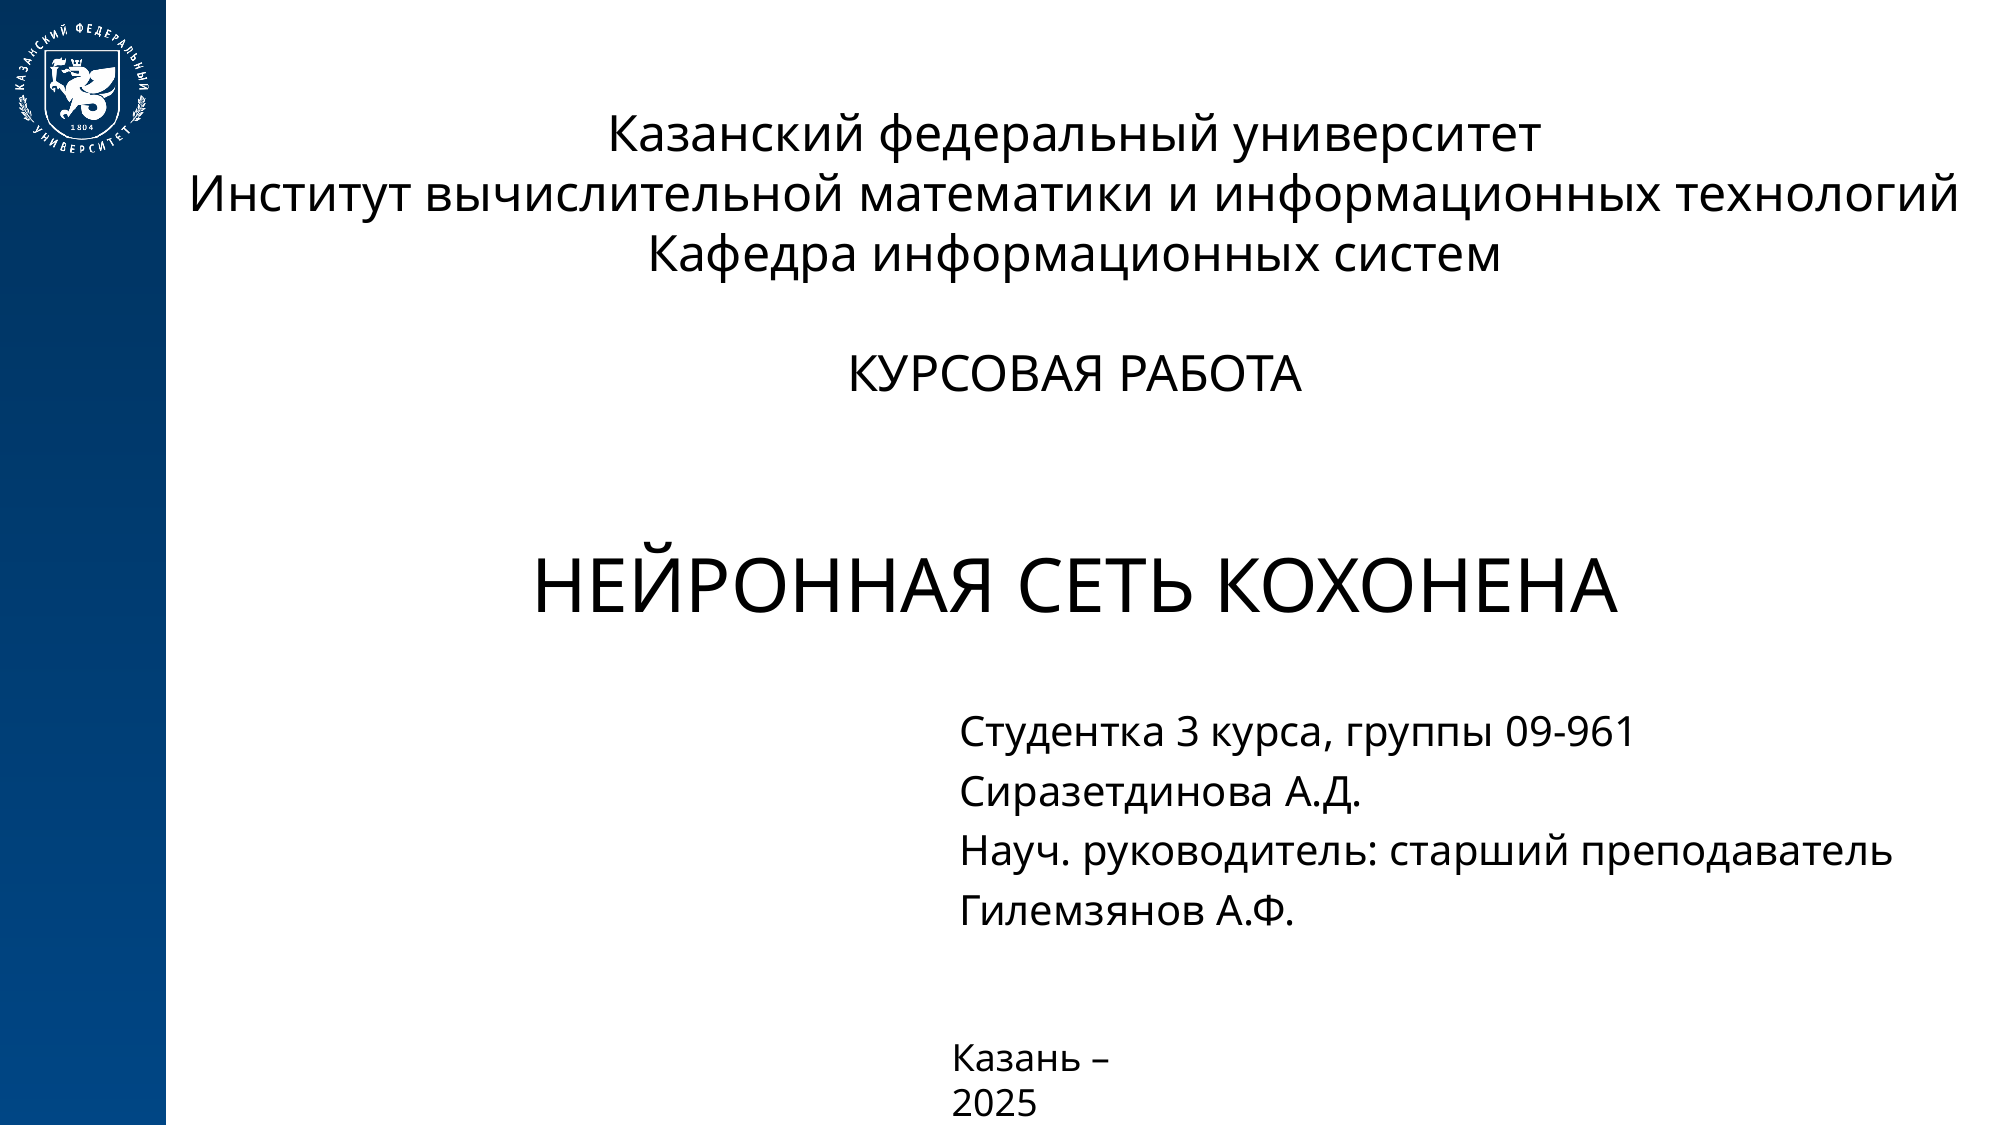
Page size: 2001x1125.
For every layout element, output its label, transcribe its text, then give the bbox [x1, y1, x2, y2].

text_box Казань – 2025 [944, 1026, 1206, 1125]
picture [15, 22, 149, 153]
text_box КУРСОВАЯ РАБОТА [839, 333, 1311, 409]
text_box Казанский федеральный университет Институт вычислительной математики и информационных технологий Кафедра информационных систем [181, 93, 1969, 289]
text_box [0, 0, 166, 1125]
subtitle Студентка 3 курса, группы 09-961 Сиразетдинова А.Д. Науч. руководитель: старший преподаватель Гилемзянов А.Ф. [944, 703, 1919, 975]
title НЕЙРОННАЯ СЕТЬ КОХОНЕНА [228, 333, 1922, 637]
